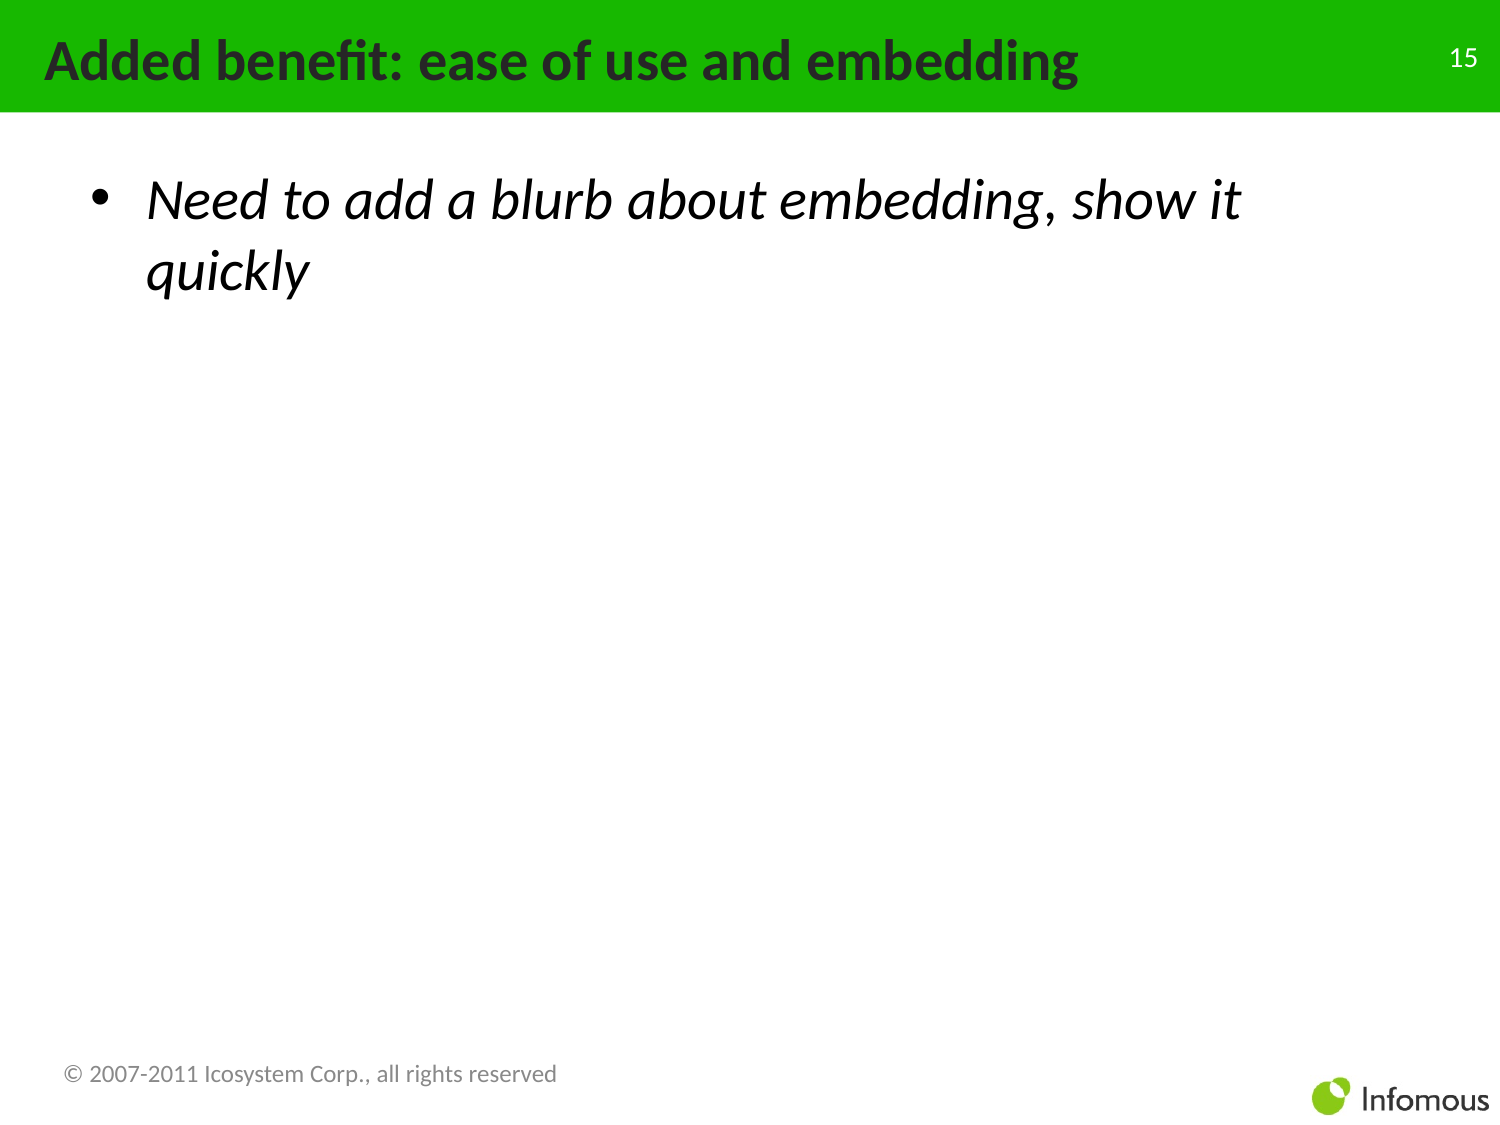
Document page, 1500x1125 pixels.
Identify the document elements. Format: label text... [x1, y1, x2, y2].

picture [1310, 1075, 1490, 1116]
slide_number 15 [1412, 26, 1494, 87]
list Need to add a blurb about embedding, show it quickly [74, 153, 1426, 1006]
title Added benefit: ease of use and embedding [28, 10, 1380, 104]
